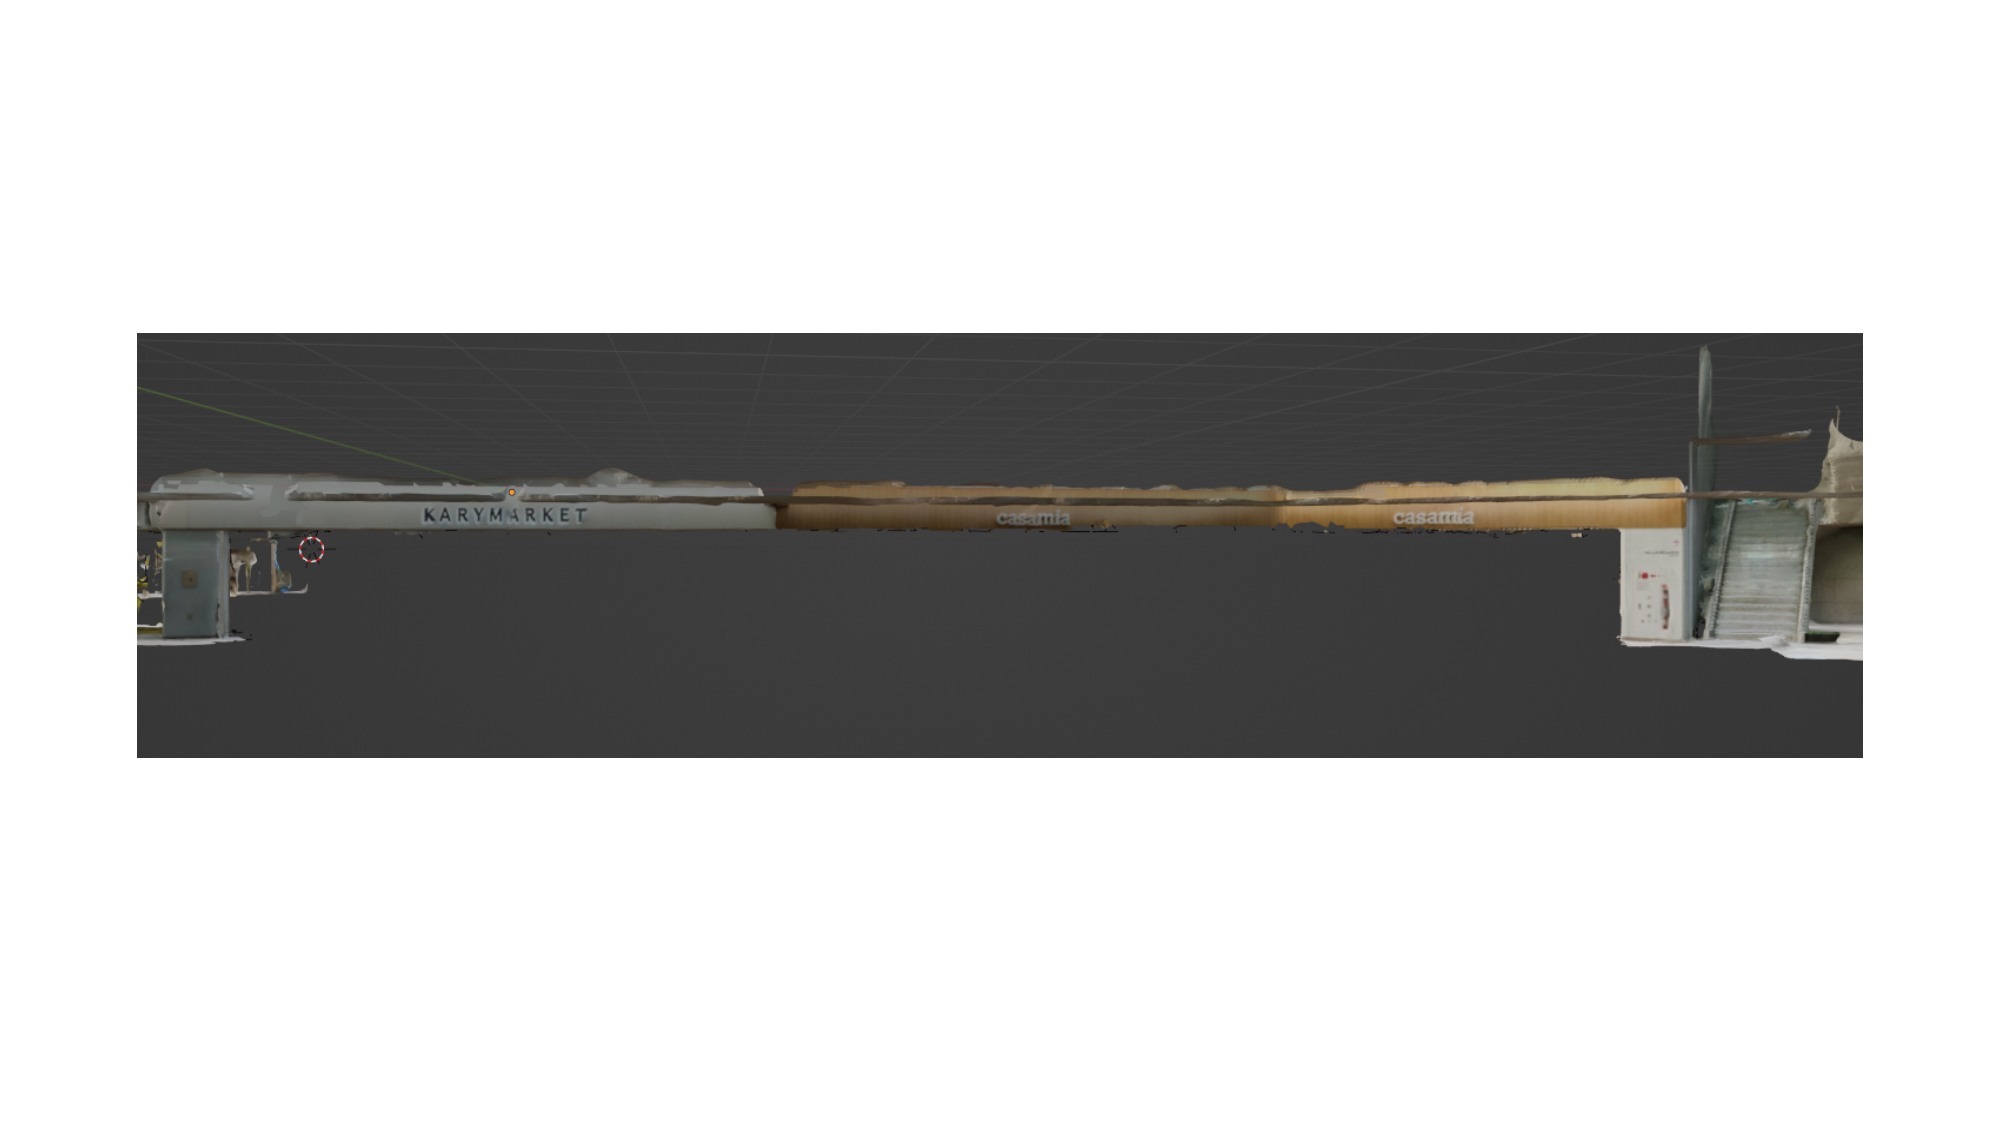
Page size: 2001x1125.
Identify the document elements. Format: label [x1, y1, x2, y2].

picture [137, 333, 1863, 758]
